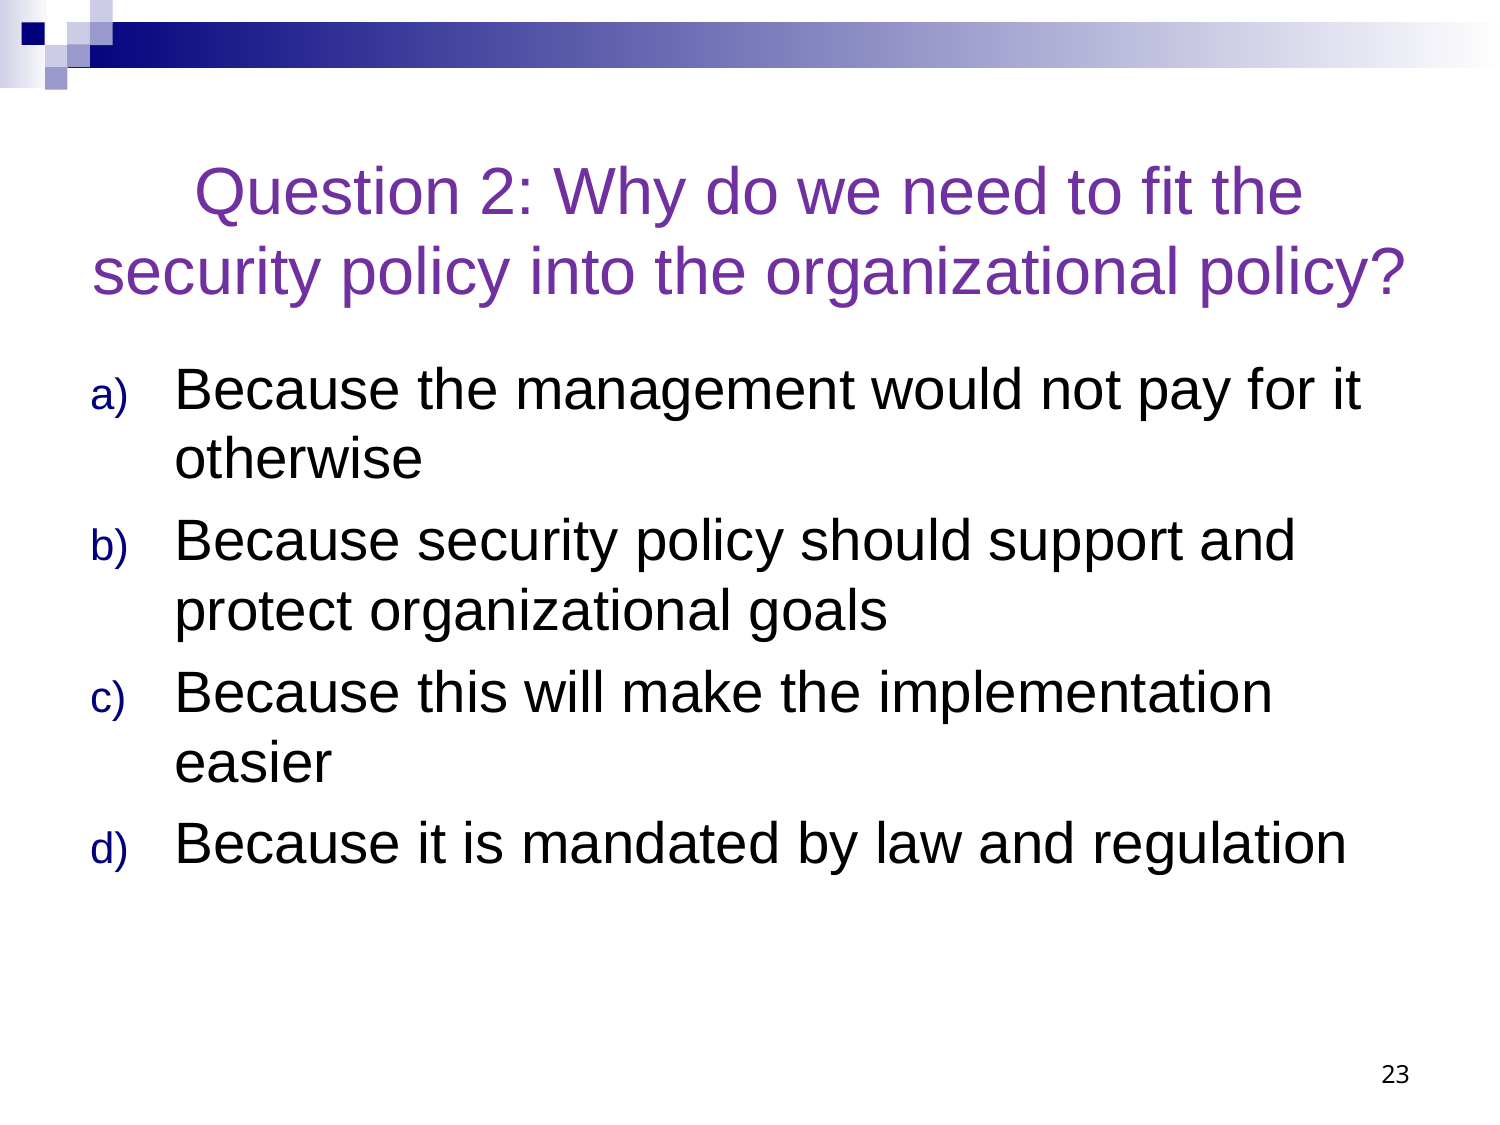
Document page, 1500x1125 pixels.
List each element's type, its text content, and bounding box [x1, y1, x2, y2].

slide_number 23 [1074, 1024, 1426, 1101]
title Question 2: Why do we need to fit the security policy into the organizational policy? [75, 75, 1425, 300]
list Because the management would not pay for it otherwise Because security policy should support and protect organizational goals Because this will make the implementation easier Because it is mandated by law and regulation [75, 343, 1425, 981]
